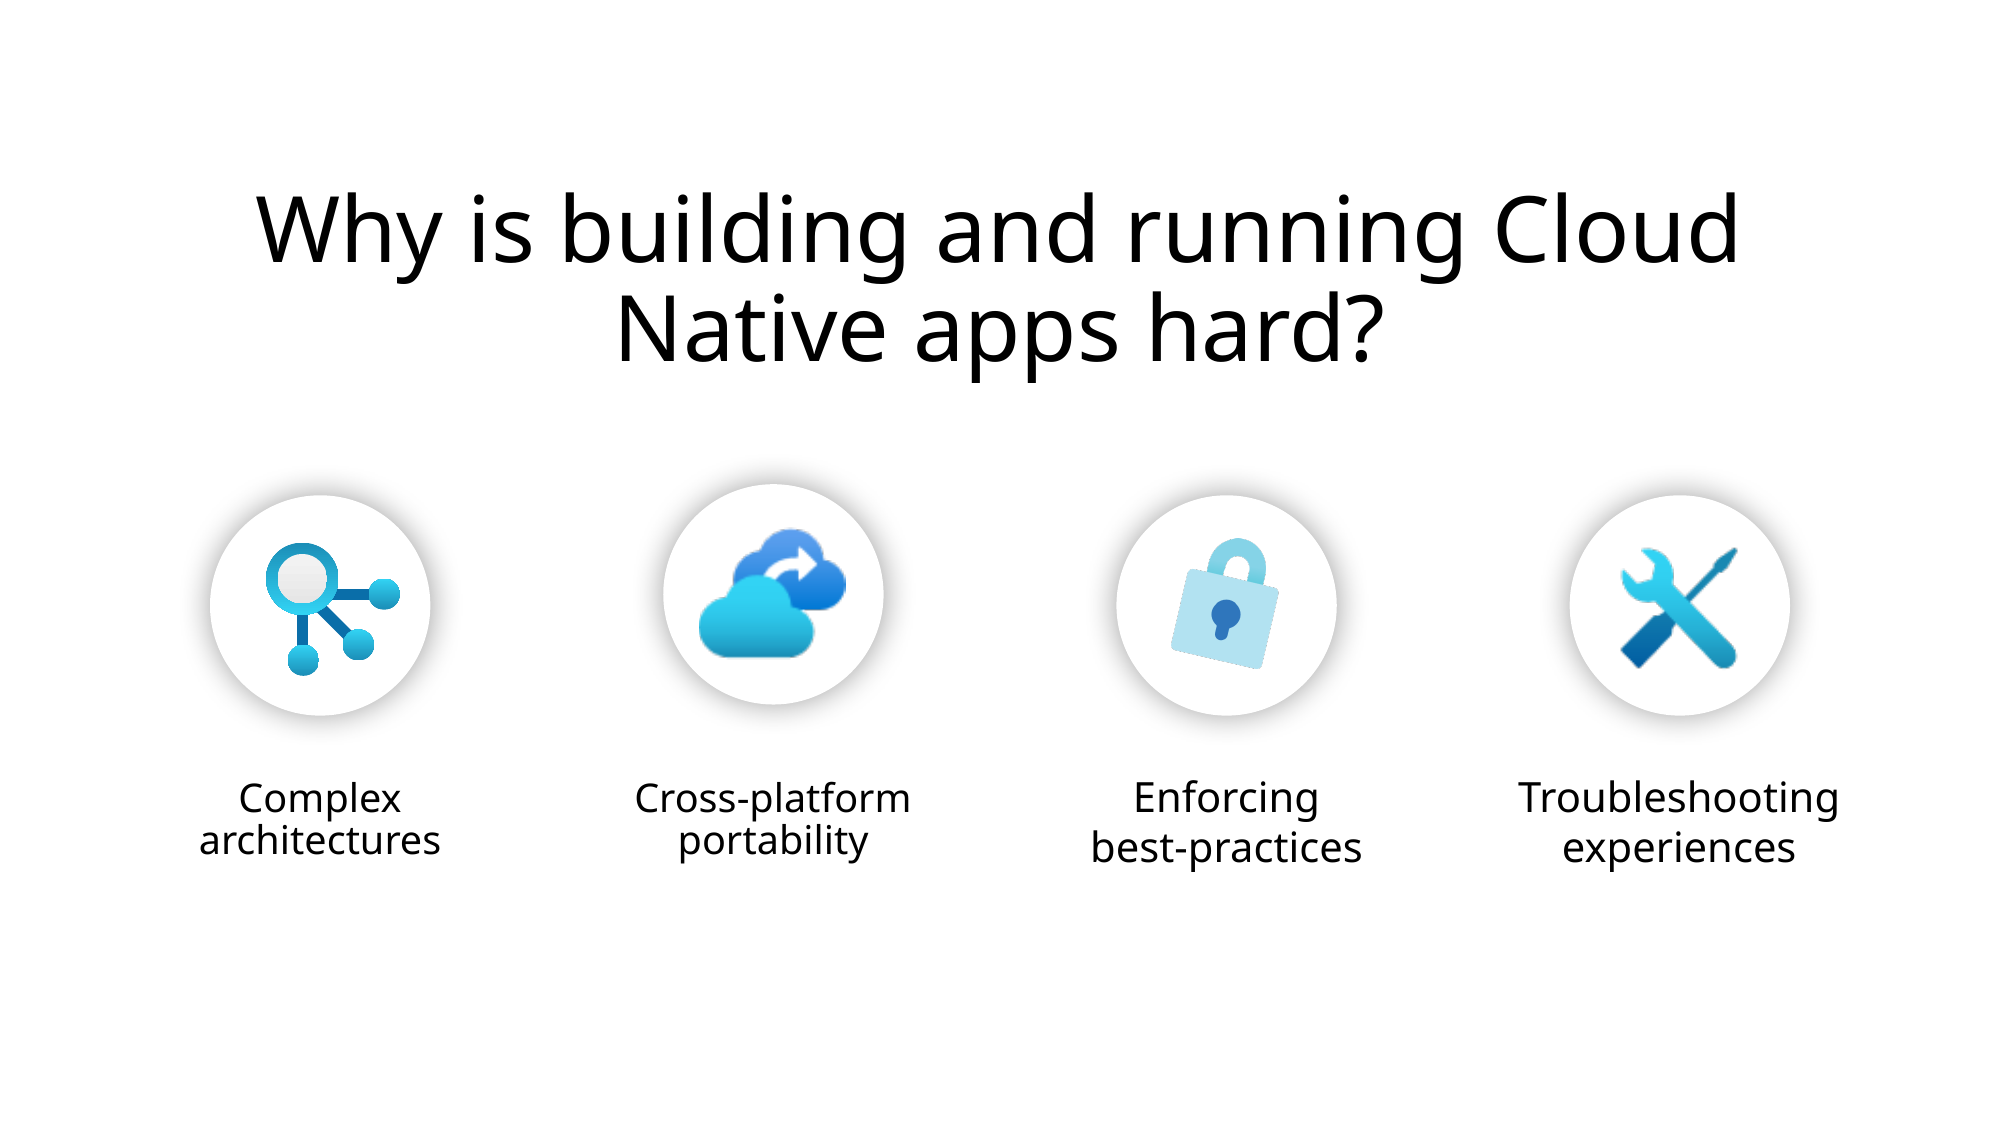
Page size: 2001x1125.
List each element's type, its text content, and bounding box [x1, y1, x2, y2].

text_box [662, 483, 885, 706]
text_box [1115, 494, 1338, 717]
title Why is building and running Cloud Native apps hard? [96, 236, 1904, 328]
text_box Enforcing best-practices [1037, 770, 1416, 871]
list Complex architectures [139, 770, 501, 872]
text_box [209, 494, 431, 717]
text_box Troubleshooting experiences [1518, 770, 1841, 871]
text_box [1569, 494, 1791, 717]
list Cross-platform portability [588, 770, 958, 872]
